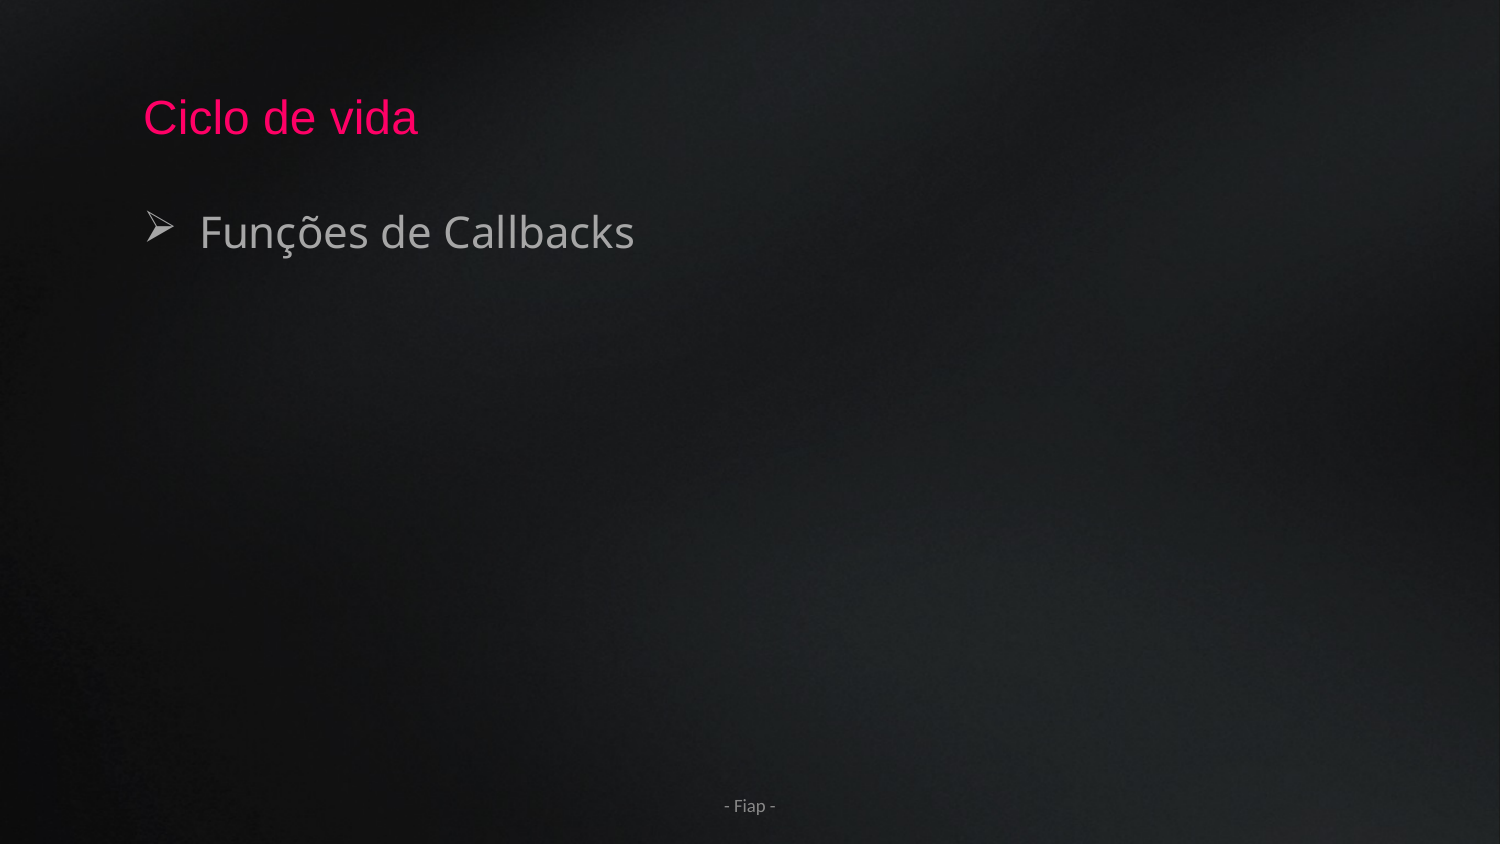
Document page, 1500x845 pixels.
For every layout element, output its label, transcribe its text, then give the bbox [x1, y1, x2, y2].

picture [0, 0, 1500, 844]
footer - Fiap - [496, 782, 1004, 828]
title Ciclo de vida [128, 77, 1172, 161]
text_box Funções de Callbacks [128, 203, 1422, 740]
